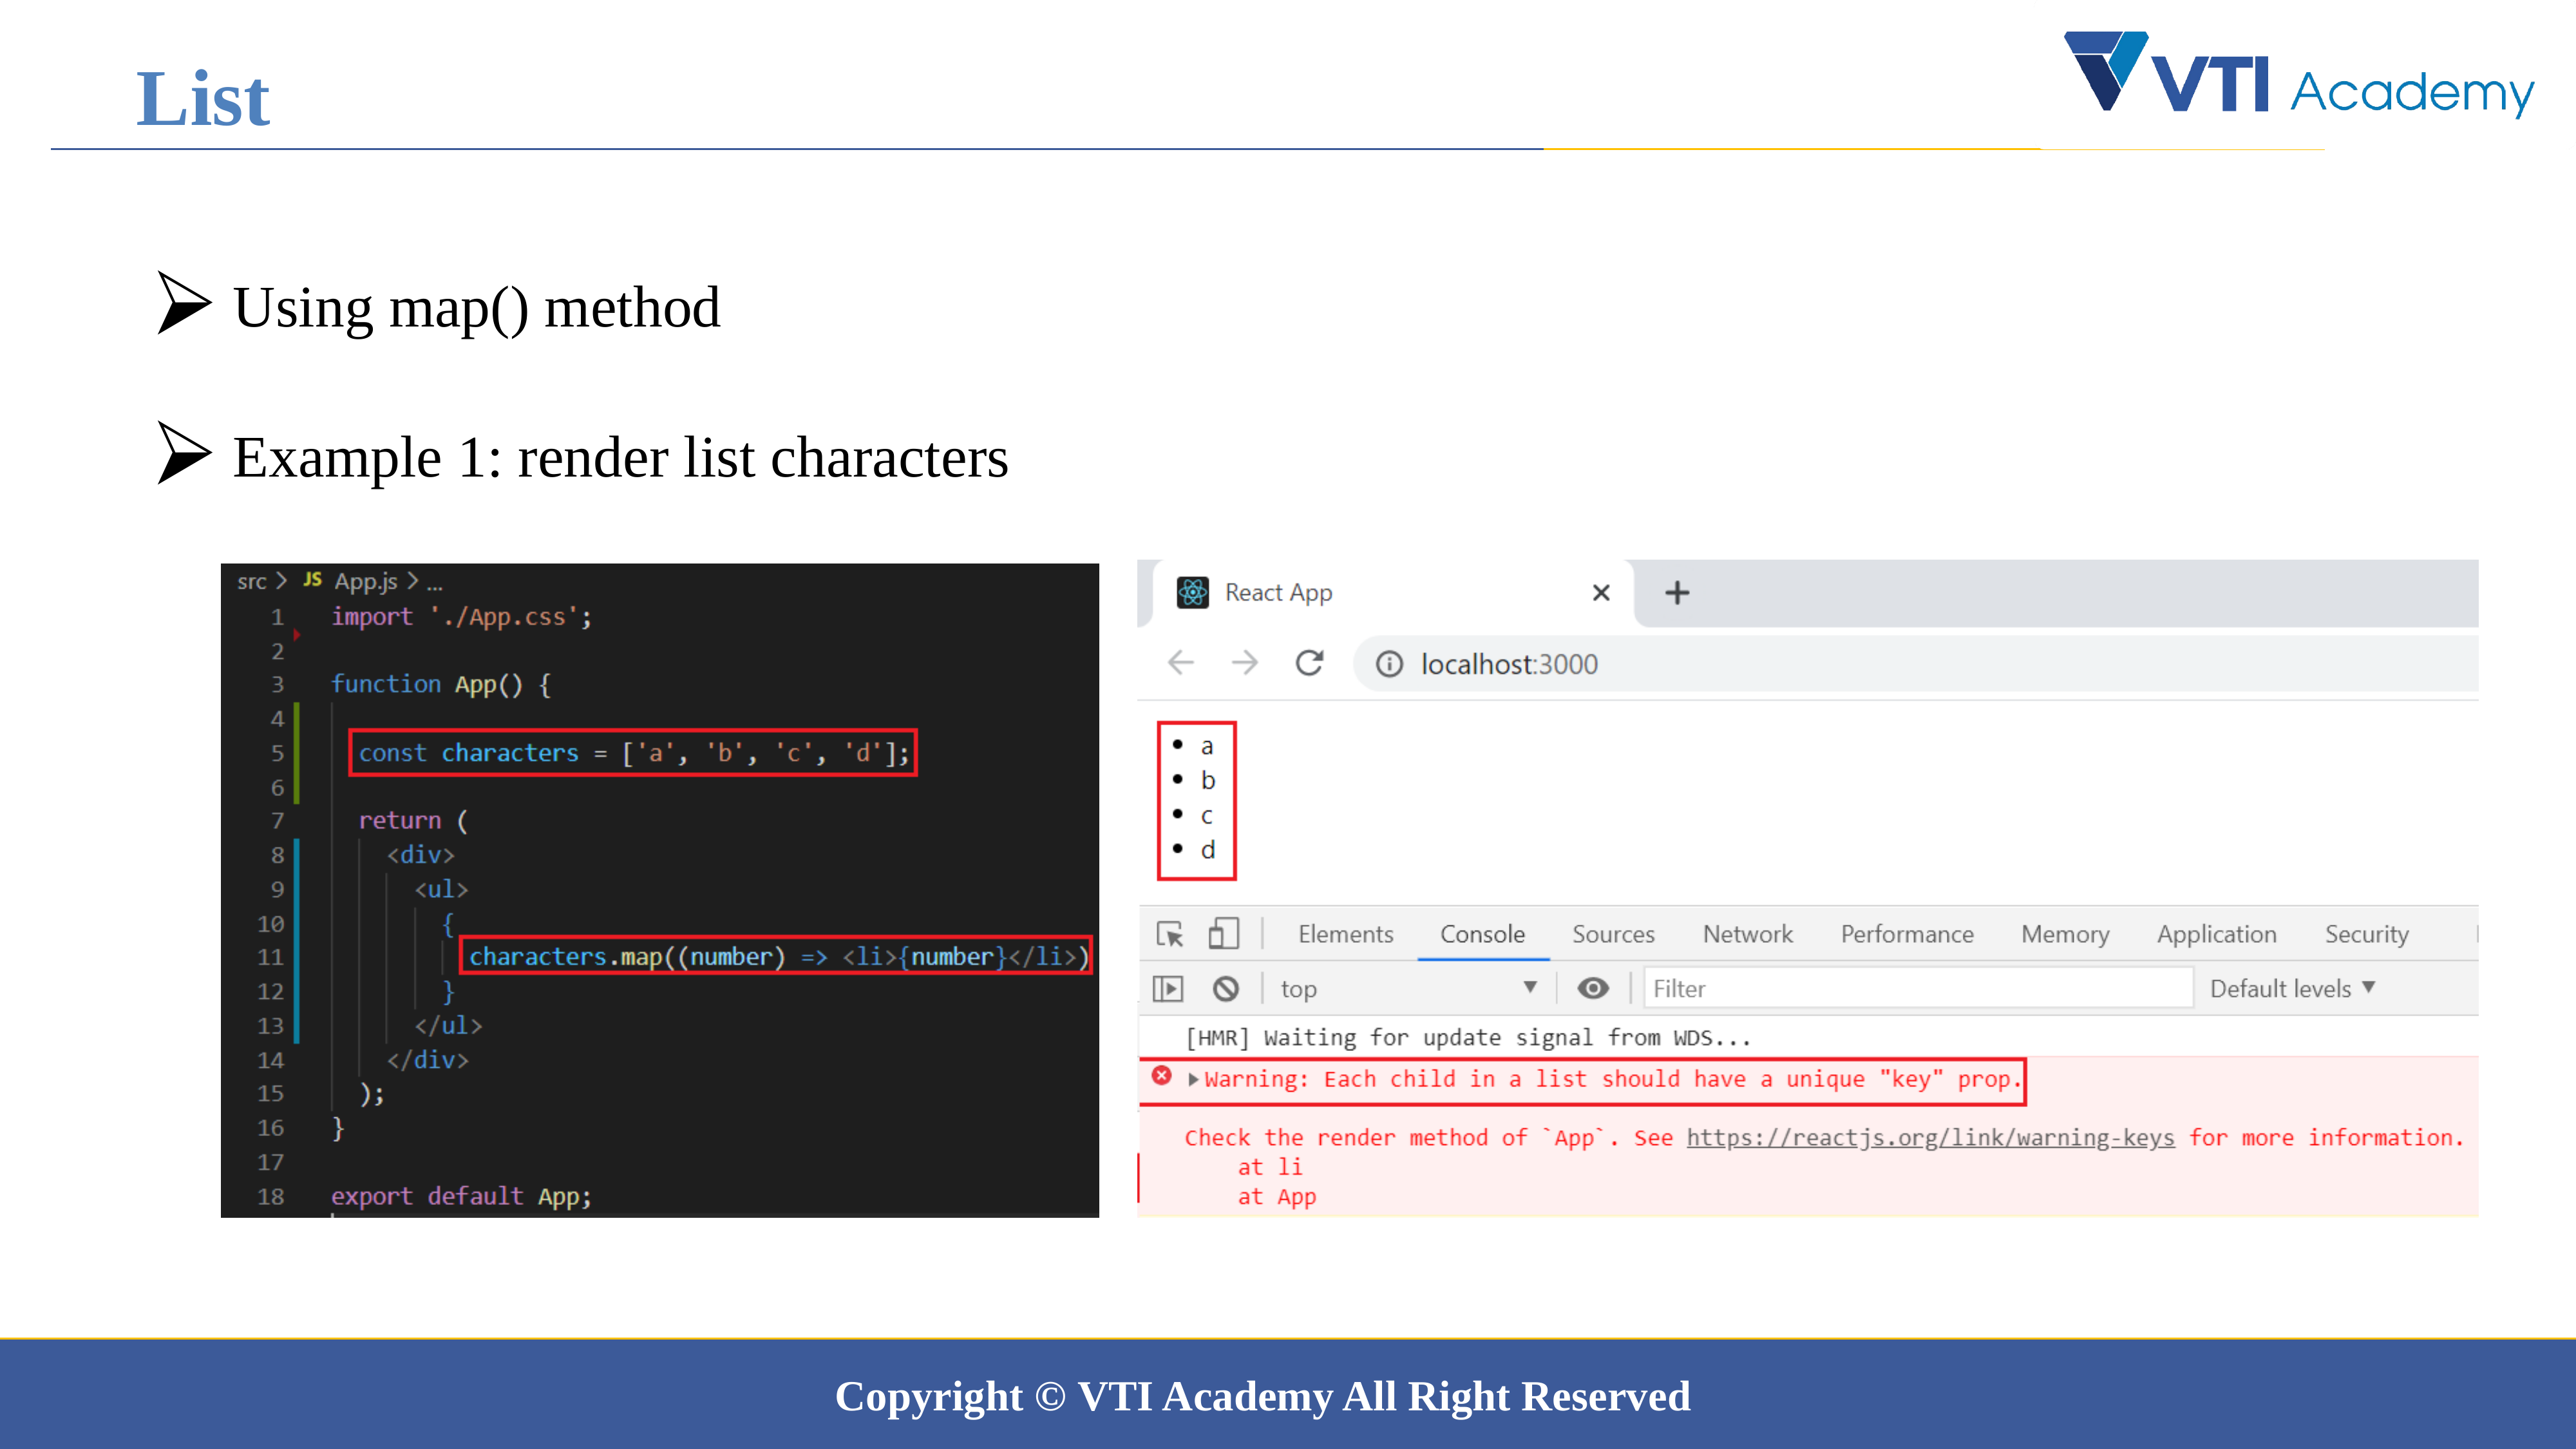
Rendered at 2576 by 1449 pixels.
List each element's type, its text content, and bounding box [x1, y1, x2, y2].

picture [2034, 0, 2576, 149]
picture [1137, 560, 2479, 1218]
picture [221, 564, 1099, 1218]
text_box Using map() method Example 1: render list characters [144, 263, 1170, 534]
text_box List [126, 60, 1774, 126]
